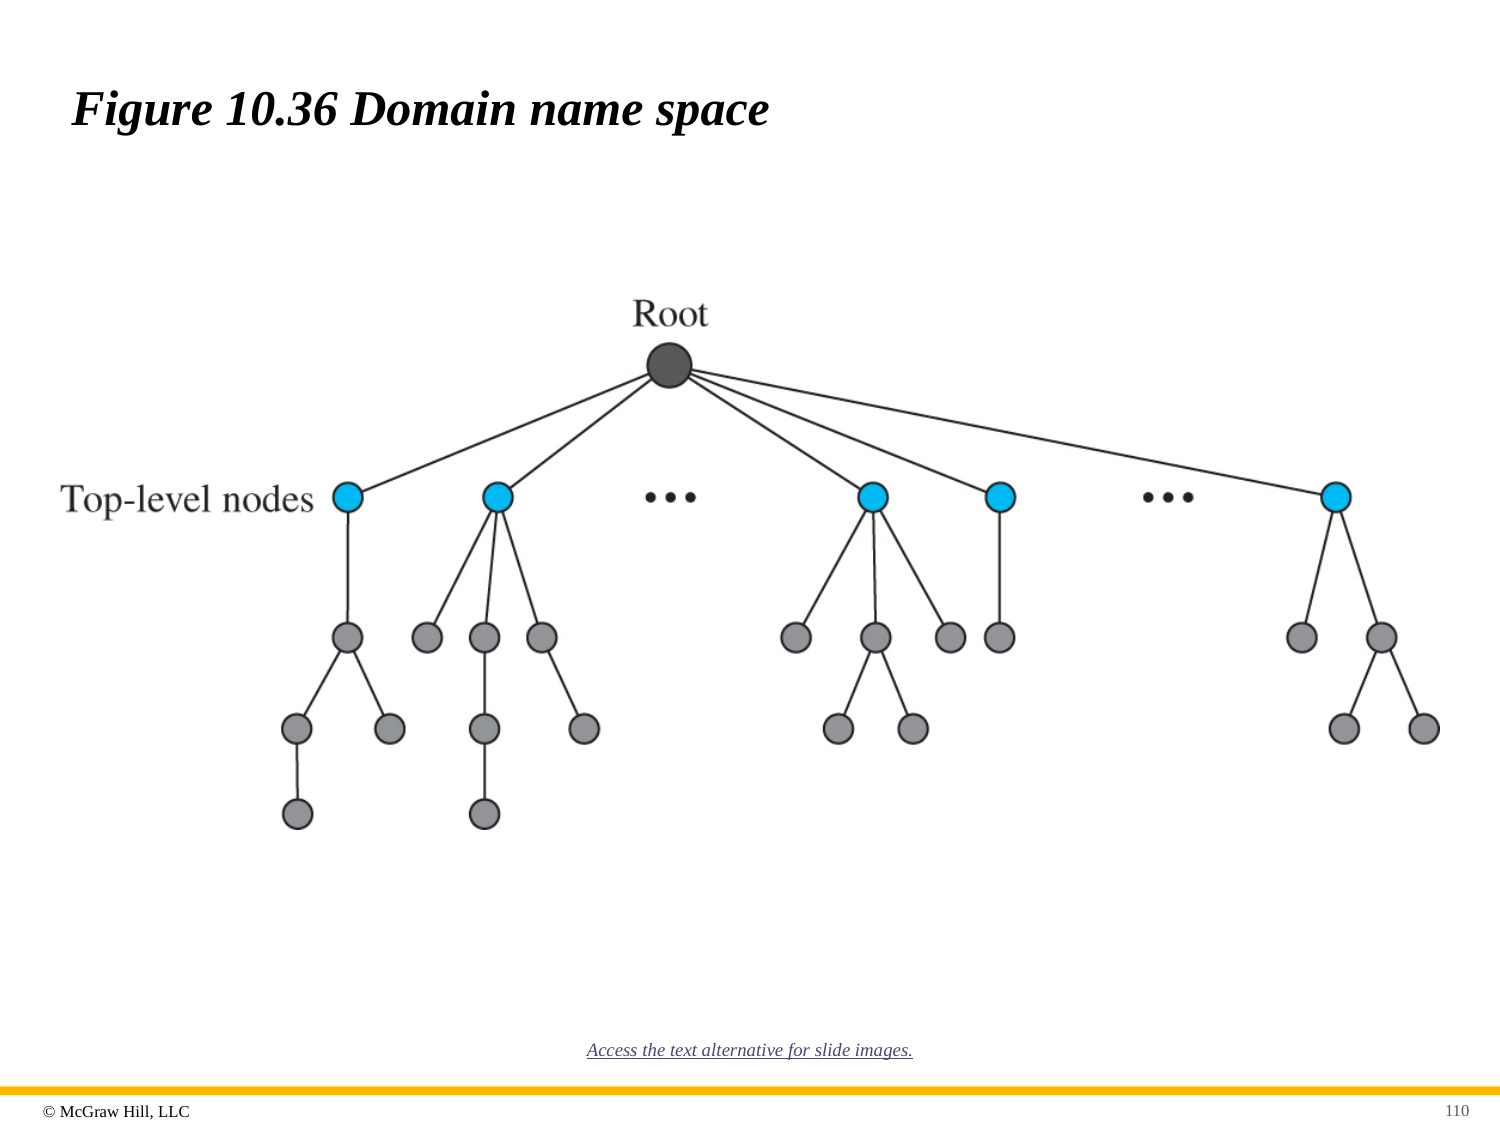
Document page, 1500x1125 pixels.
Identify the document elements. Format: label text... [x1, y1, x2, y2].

picture [59, 293, 1440, 830]
title Figure 10.36 Domain name space [56, 50, 1444, 162]
slide_number 110 [1418, 1096, 1477, 1123]
list Access the text alternative for slide images. [525, 1033, 975, 1066]
